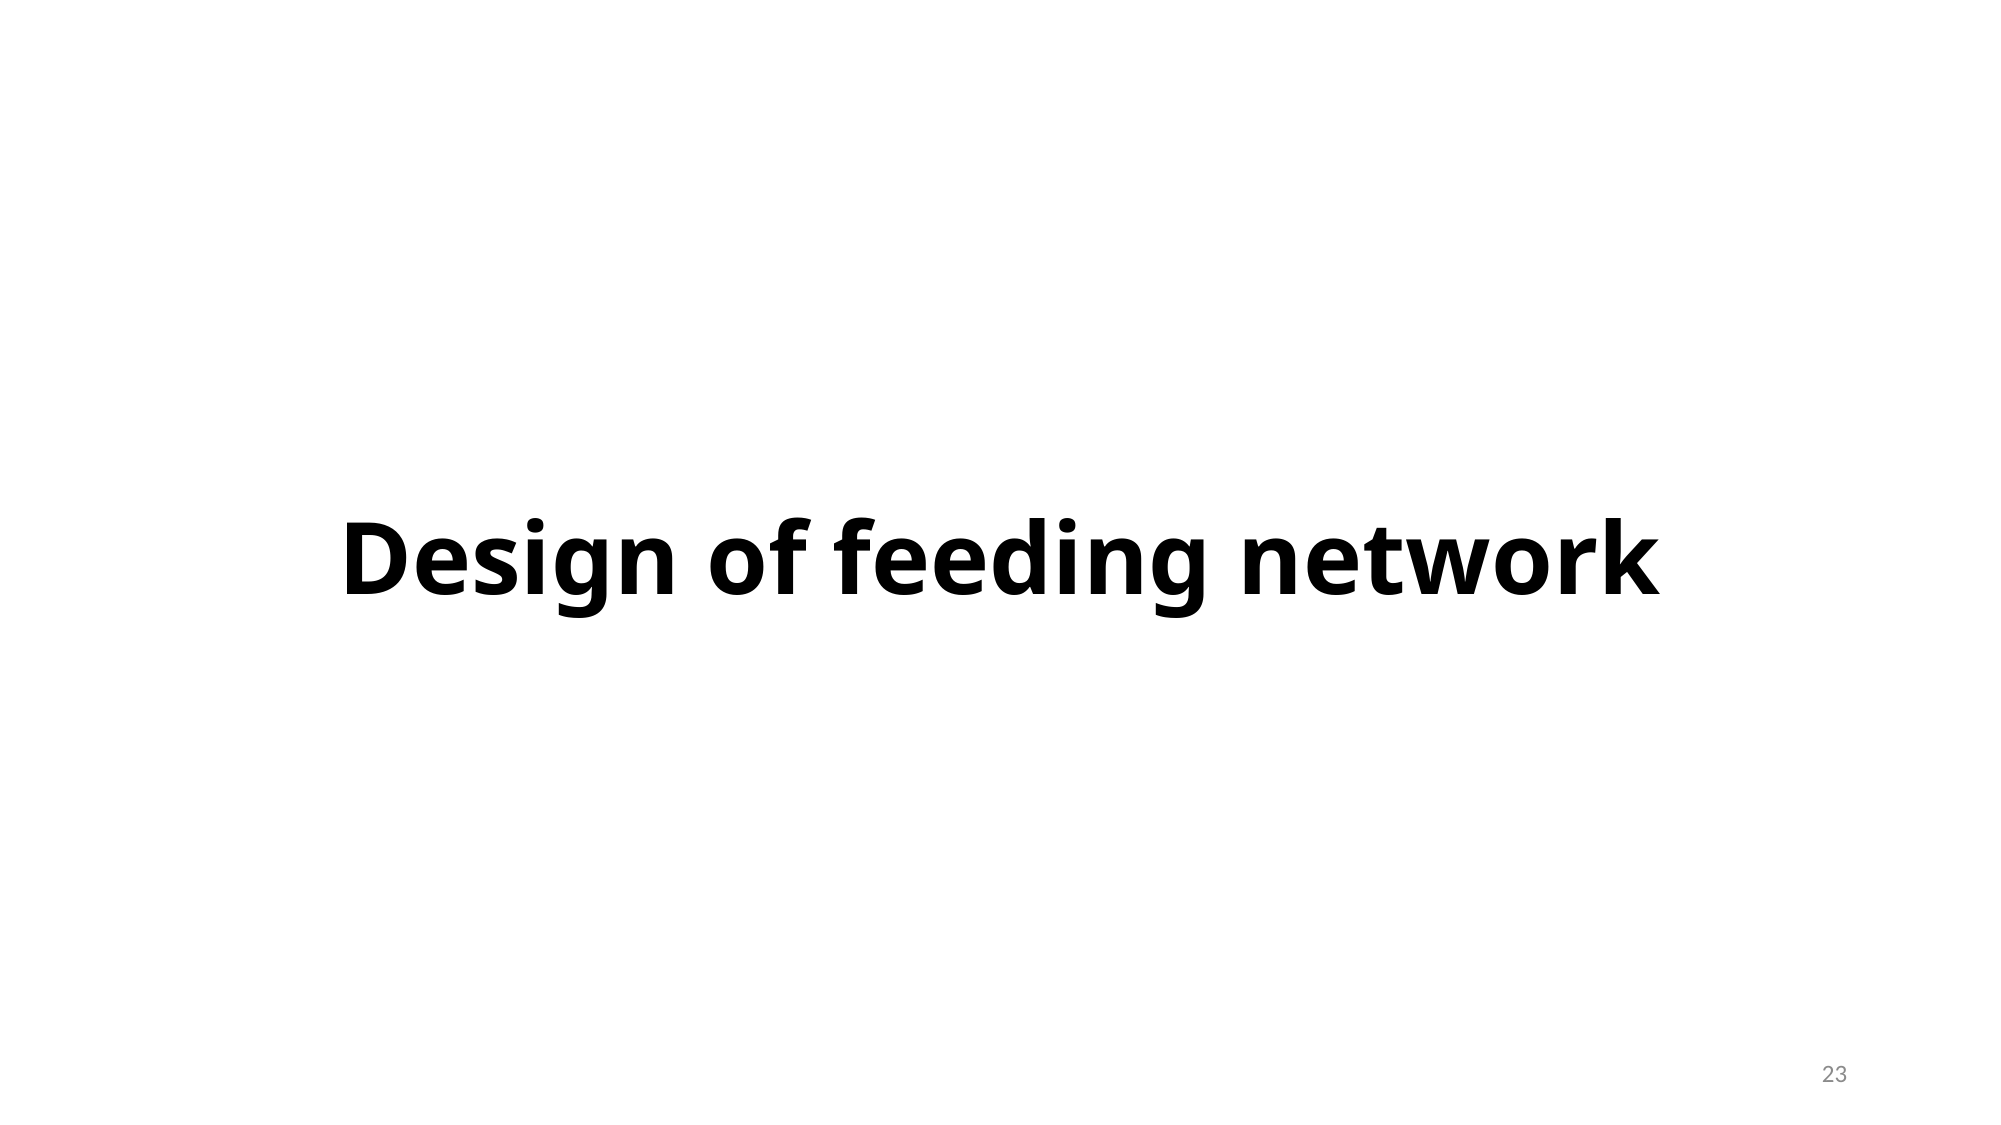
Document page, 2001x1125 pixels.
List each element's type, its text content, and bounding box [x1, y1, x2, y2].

title Design of feeding network [137, 453, 1863, 672]
slide_number 23 [1412, 1042, 1863, 1103]
